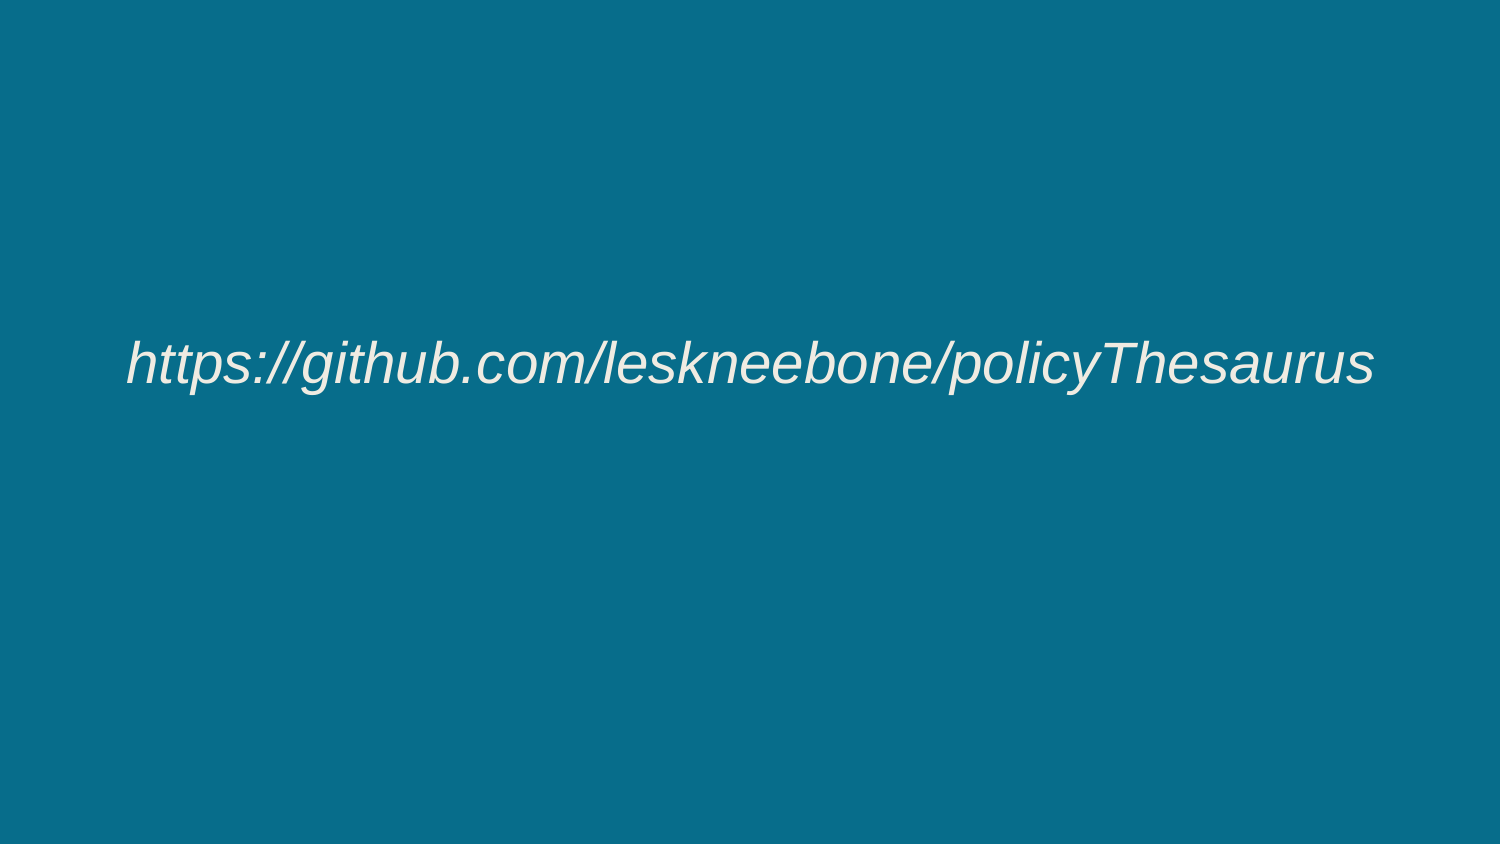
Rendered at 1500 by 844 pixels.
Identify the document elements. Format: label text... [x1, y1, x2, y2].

text_box https://github.com/leskneebone/policyThesaurus [110, 310, 1394, 425]
